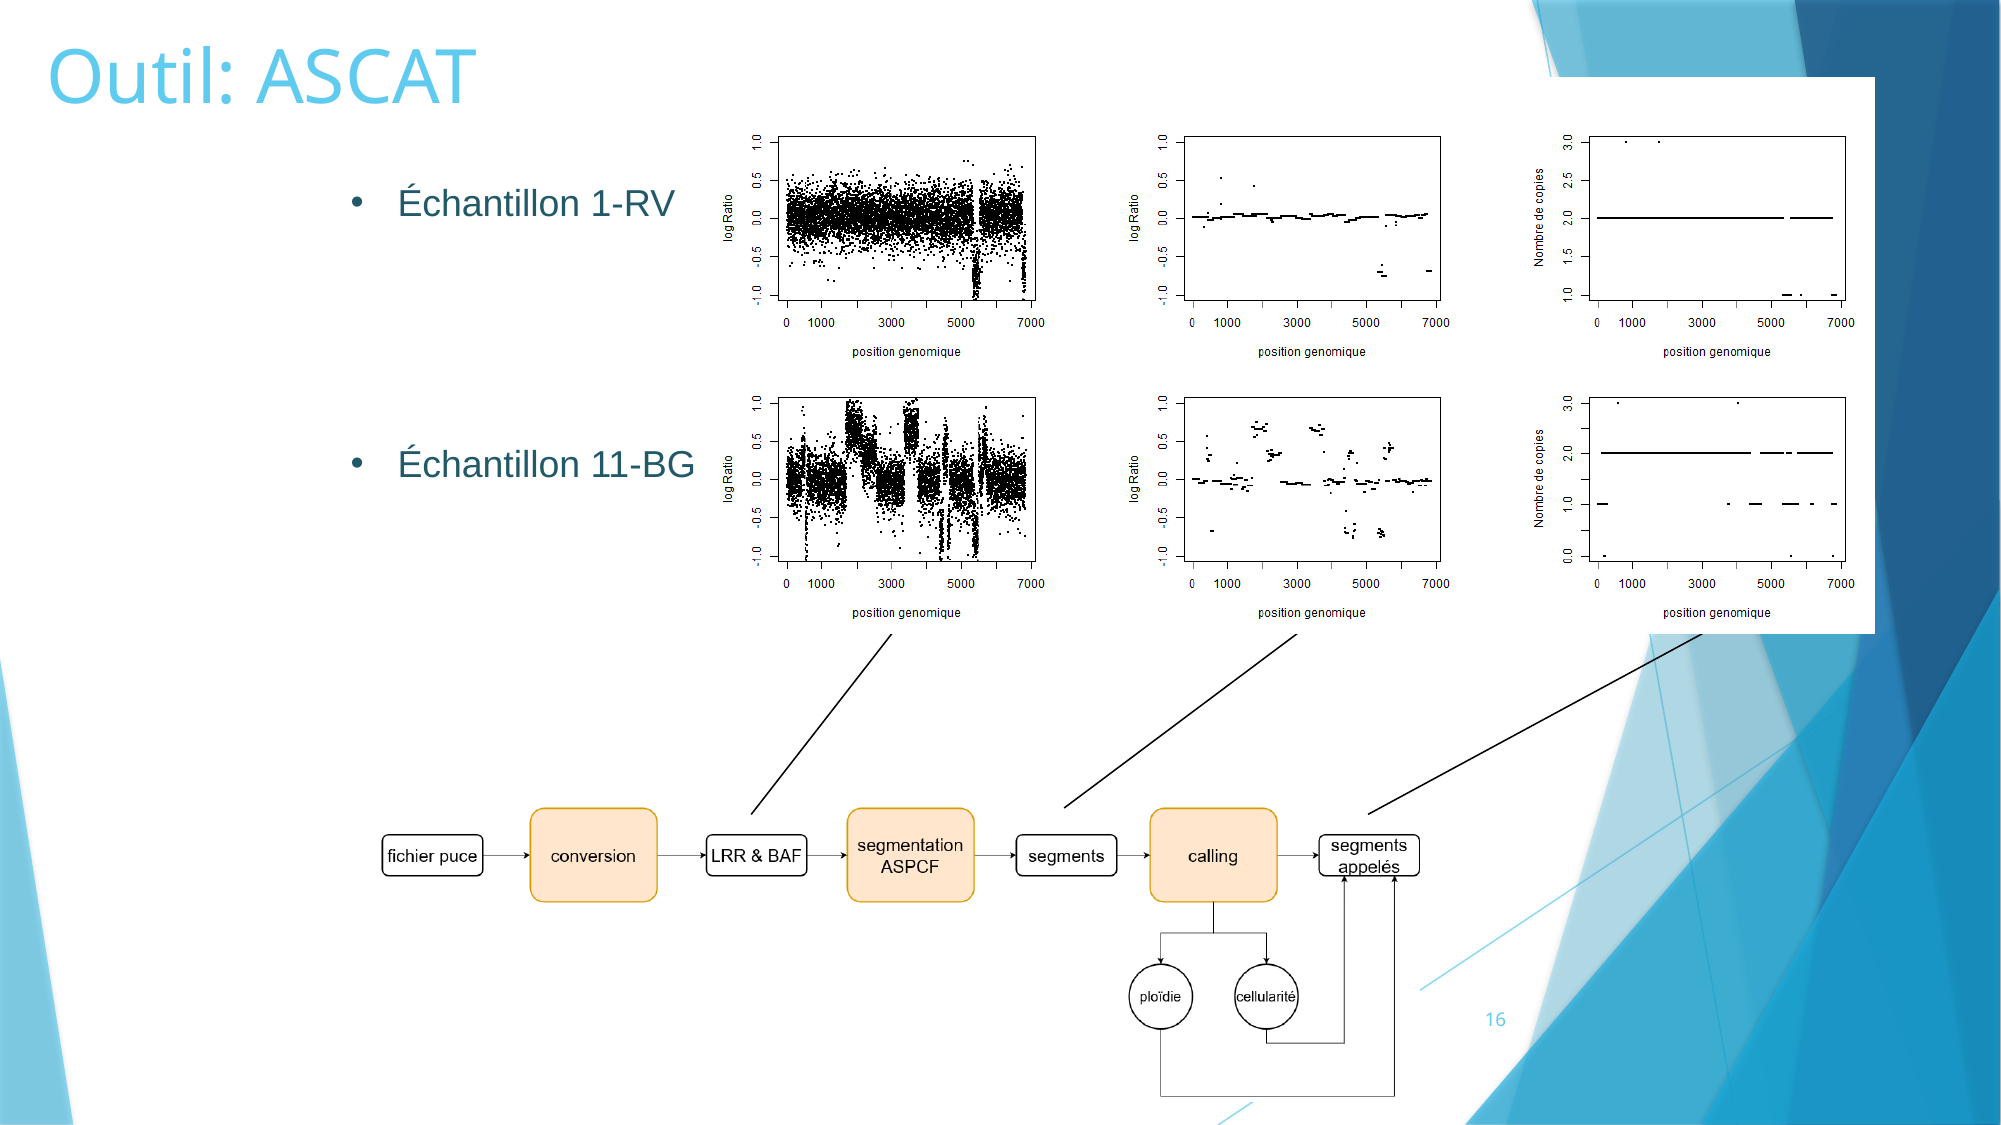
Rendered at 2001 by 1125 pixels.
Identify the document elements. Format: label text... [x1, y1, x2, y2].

picture [380, 807, 1420, 1102]
title Outil: ASCAT [46, 29, 1457, 246]
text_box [1063, 633, 1298, 809]
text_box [750, 641, 893, 815]
text_box Échantillon 1-RV [335, 171, 714, 232]
picture [1530, 77, 1875, 634]
slide_number 16 [1424, 991, 1521, 1051]
text_box Échantillon 11-BG [335, 432, 714, 538]
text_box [1367, 633, 1703, 815]
picture [719, 77, 1065, 634]
picture [1124, 77, 1470, 634]
